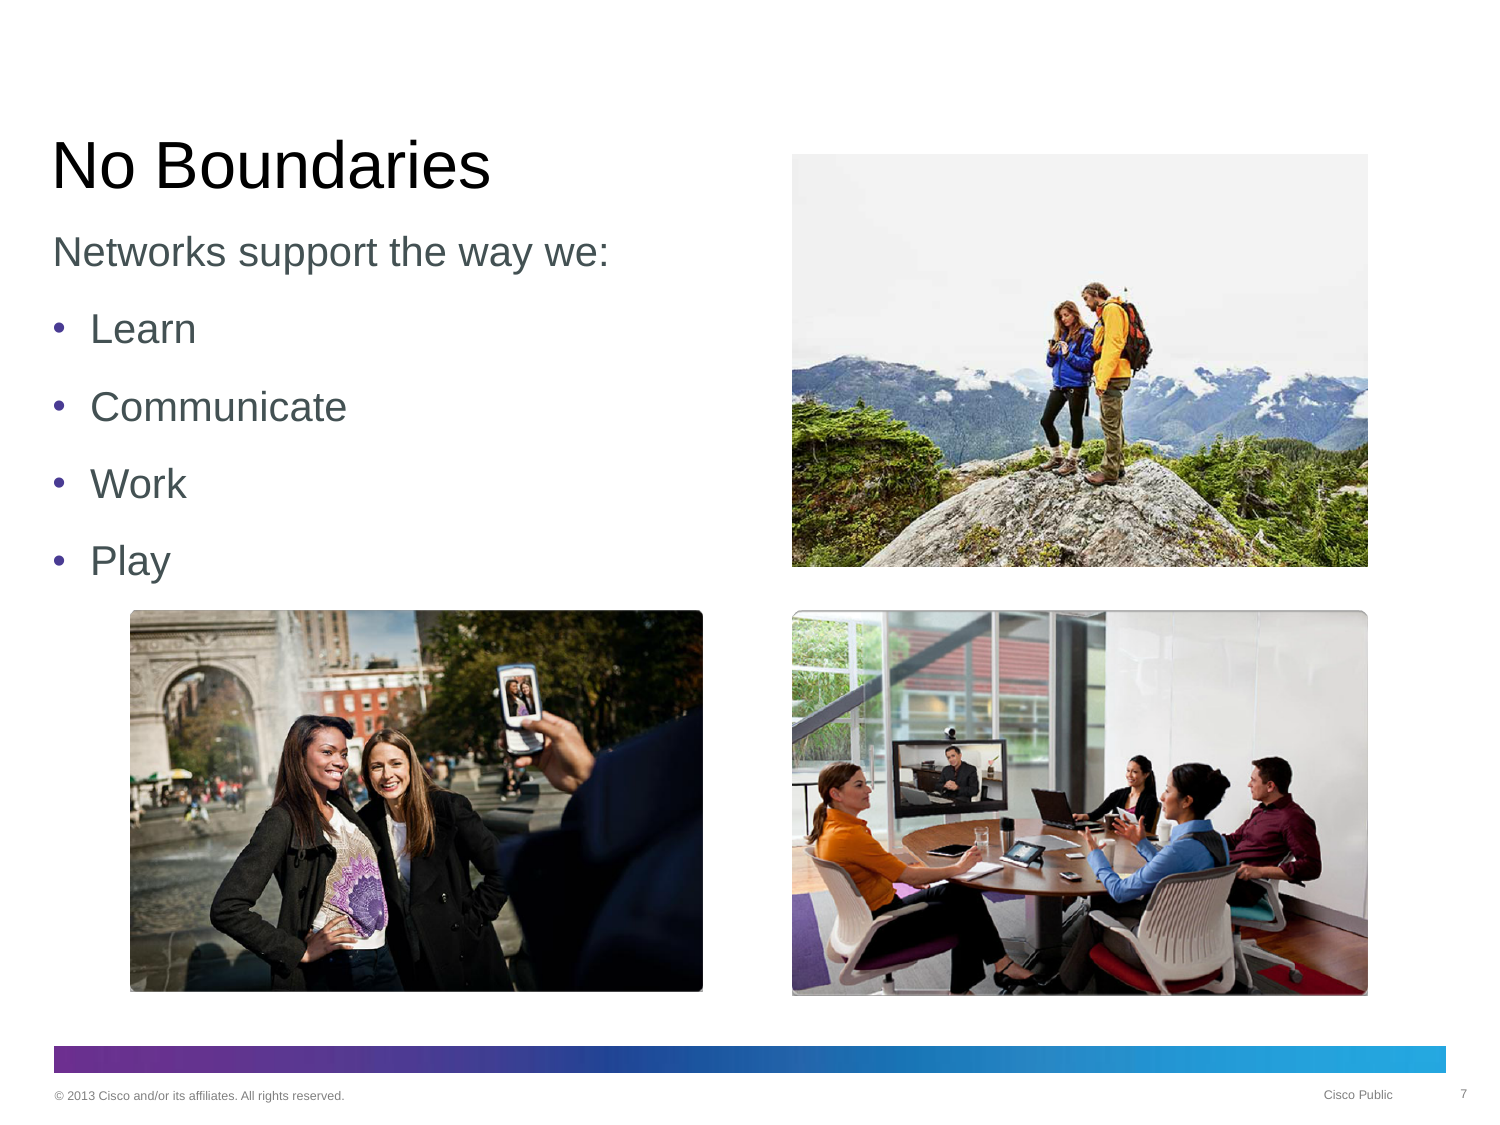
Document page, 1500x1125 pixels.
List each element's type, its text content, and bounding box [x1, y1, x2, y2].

title No Boundaries [37, 70, 1447, 209]
list Networks support the way we: Learn Communicate Work Play [37, 220, 1445, 1035]
picture [792, 154, 1368, 567]
picture [54, 1046, 1446, 1073]
picture [792, 610, 1368, 996]
picture [130, 610, 703, 992]
